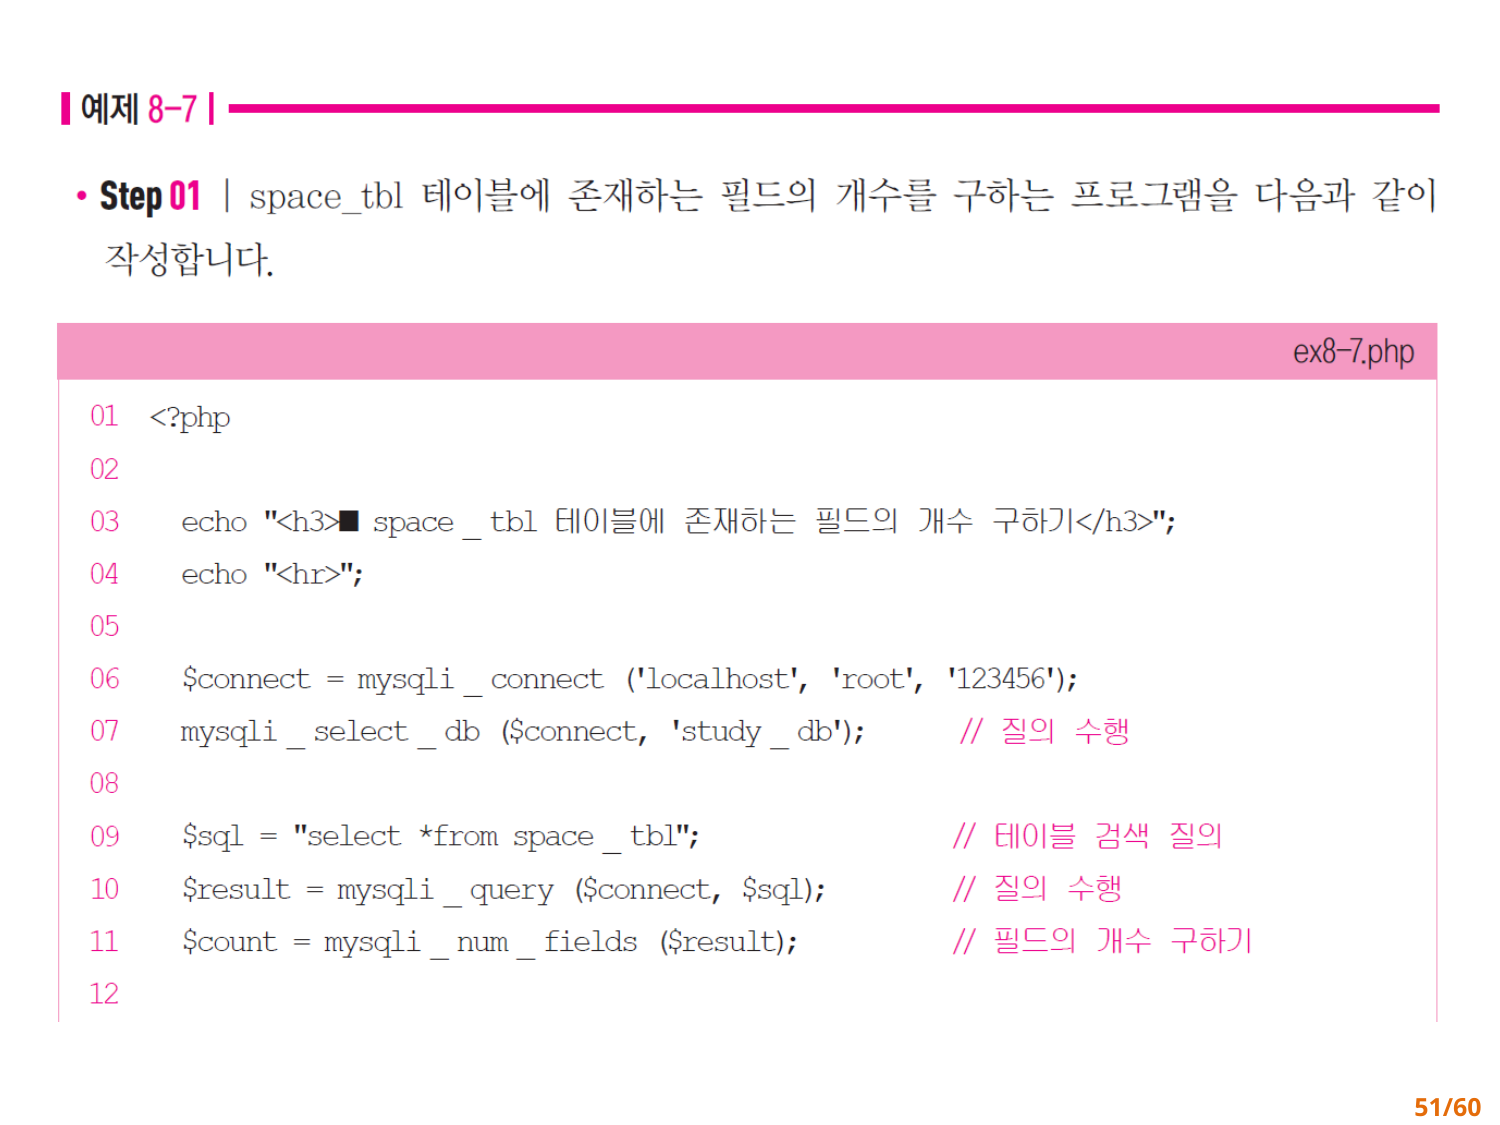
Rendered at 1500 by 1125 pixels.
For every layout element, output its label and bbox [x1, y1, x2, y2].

text_box [43, 77, 1456, 1022]
